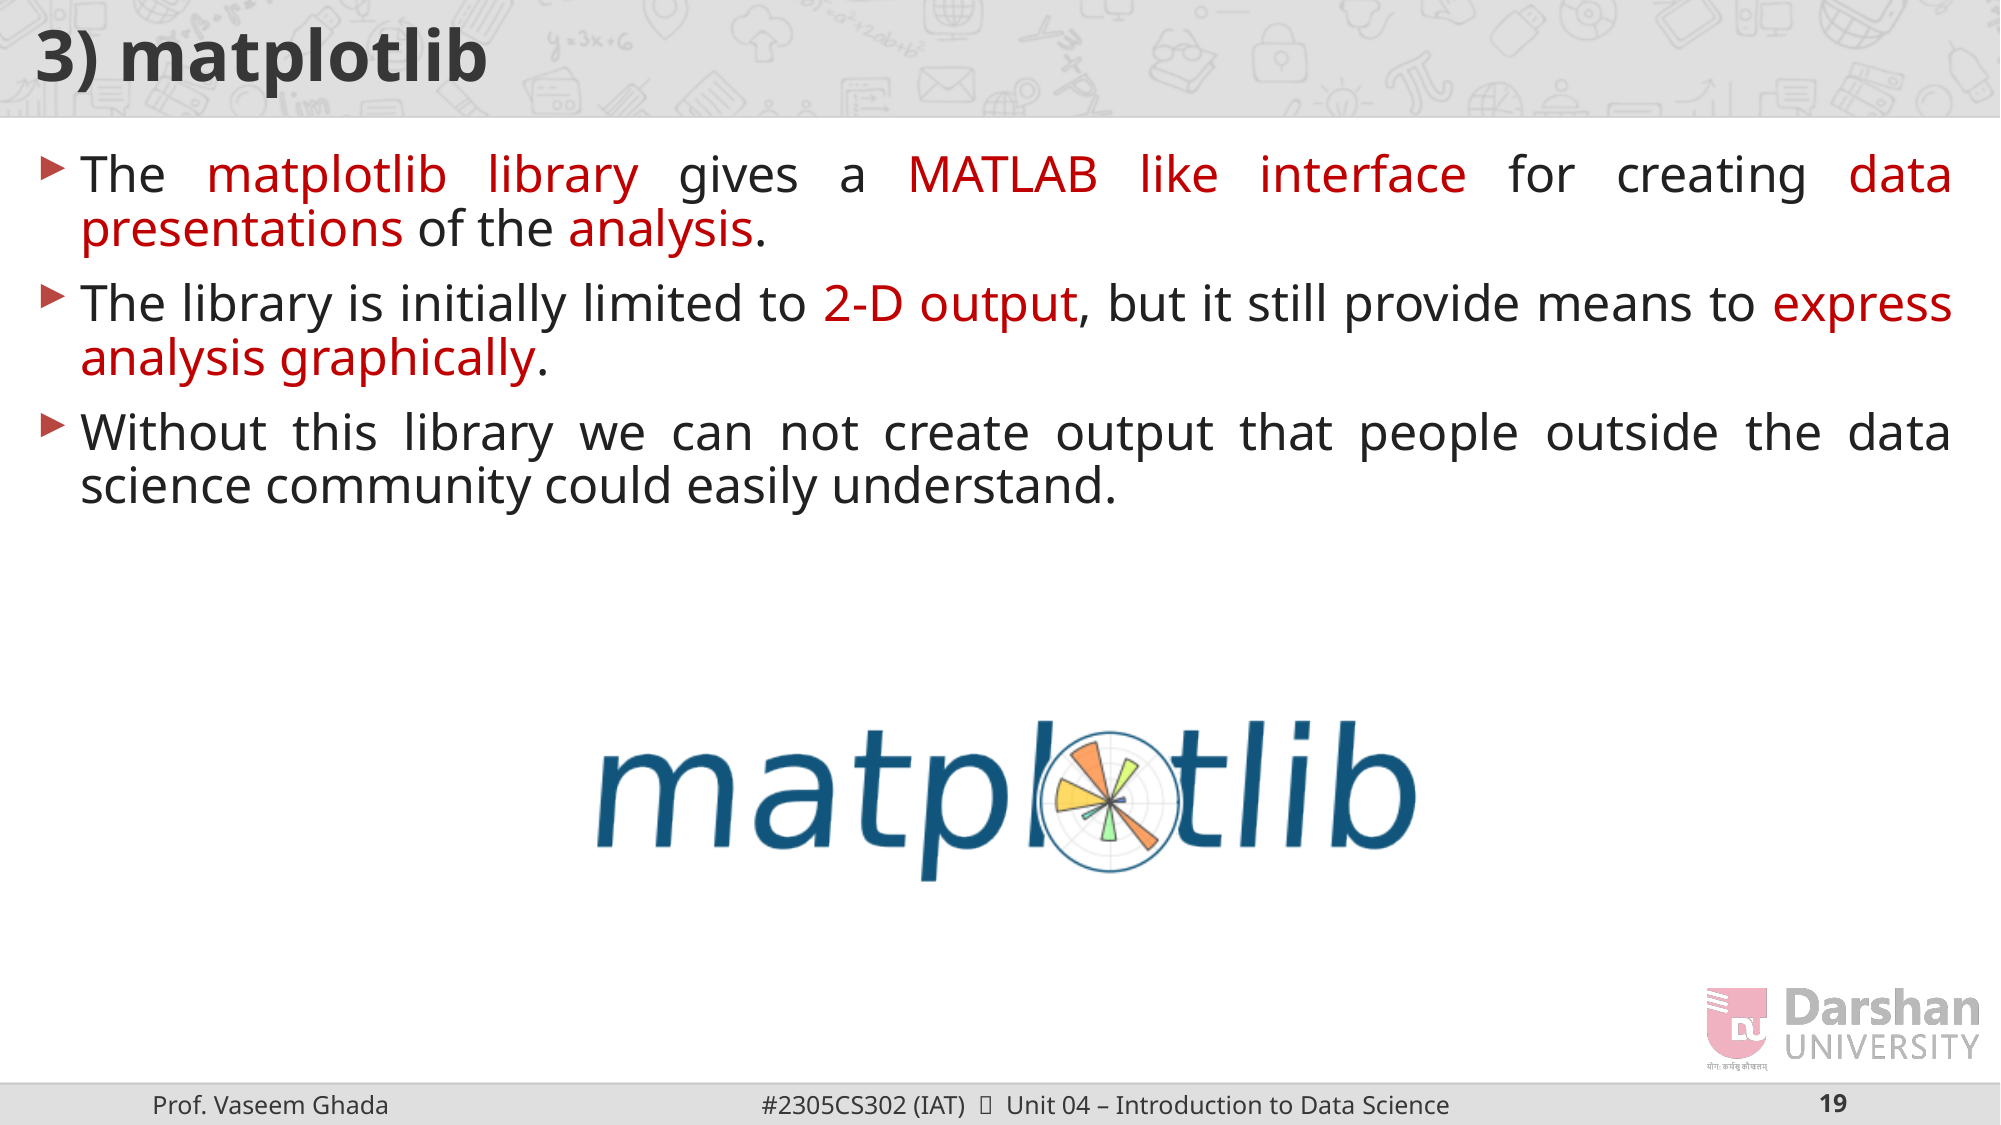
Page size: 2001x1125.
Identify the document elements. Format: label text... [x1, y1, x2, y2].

list The matplotlib library gives a MATLAB like interface for creating data presentations of the analysis. The library is initially limited to 2-D output, but it still provide means to express analysis graphically. Without this library we can not create output that people outside the data science community could easily understand. [21, 141, 1969, 1059]
title 3) matplotlib [0, 0, 2000, 117]
picture [1707, 988, 1979, 1071]
picture [541, 709, 1459, 894]
